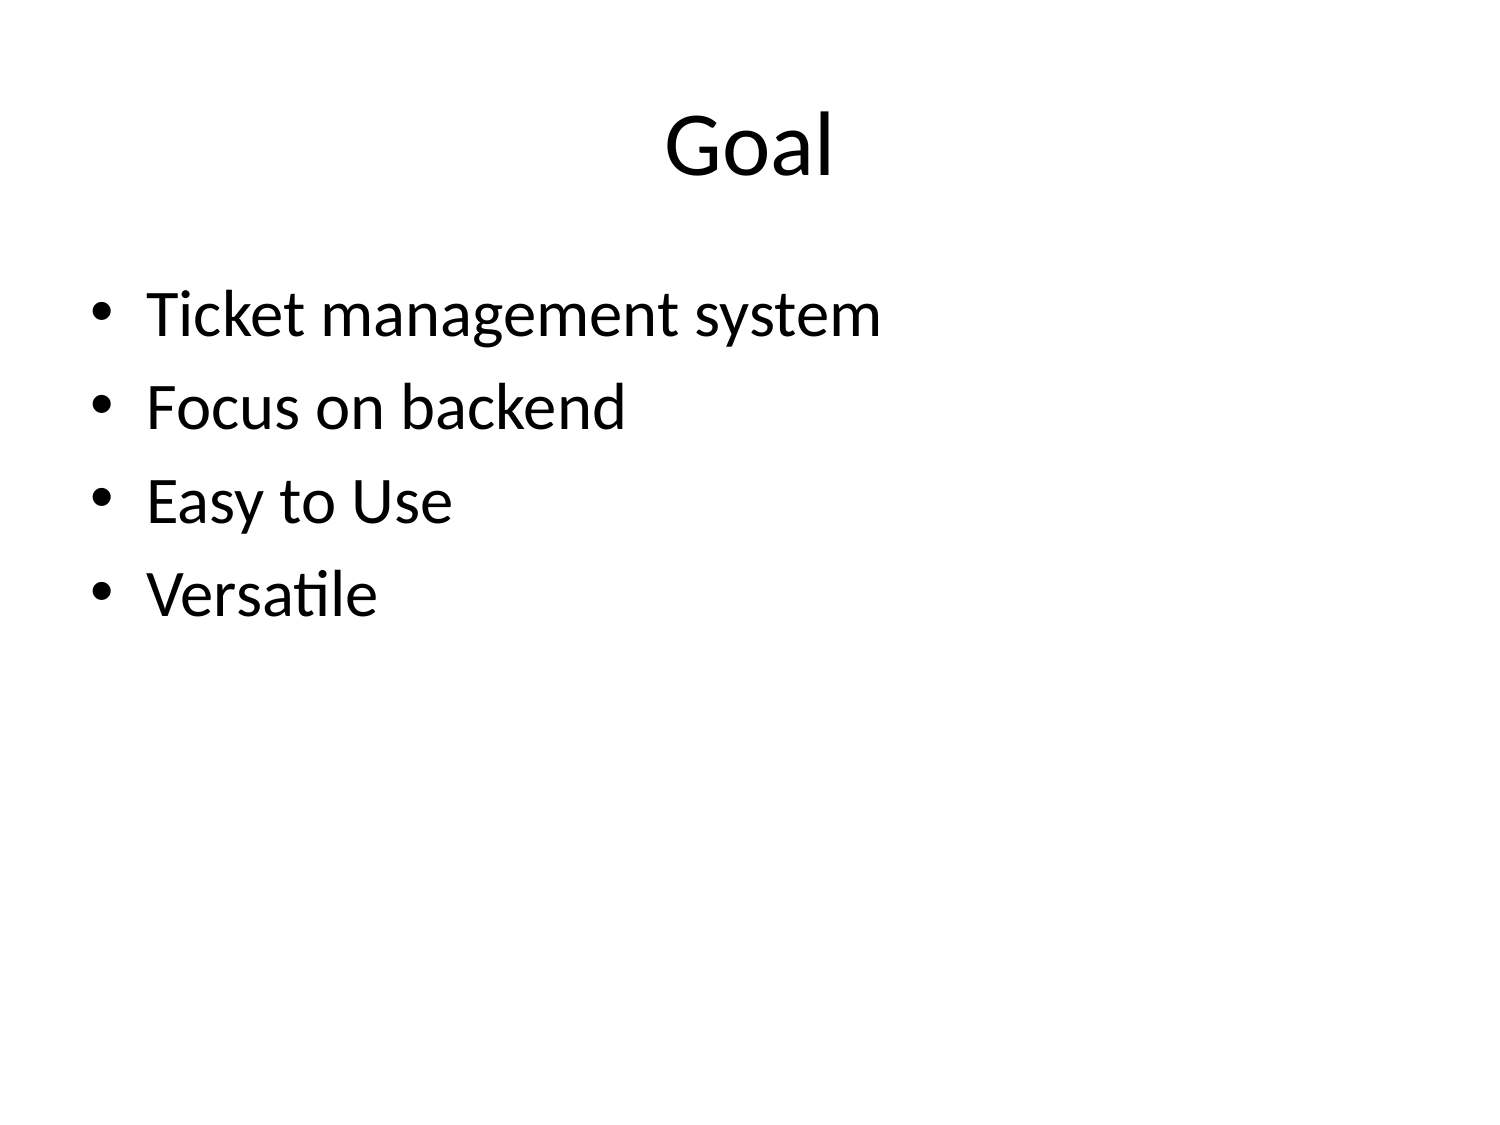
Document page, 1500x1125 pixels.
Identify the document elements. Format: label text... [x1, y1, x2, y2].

list Ticket management system Focus on backend Easy to Use Versatile [75, 262, 1425, 1005]
title Goal [75, 45, 1425, 233]
